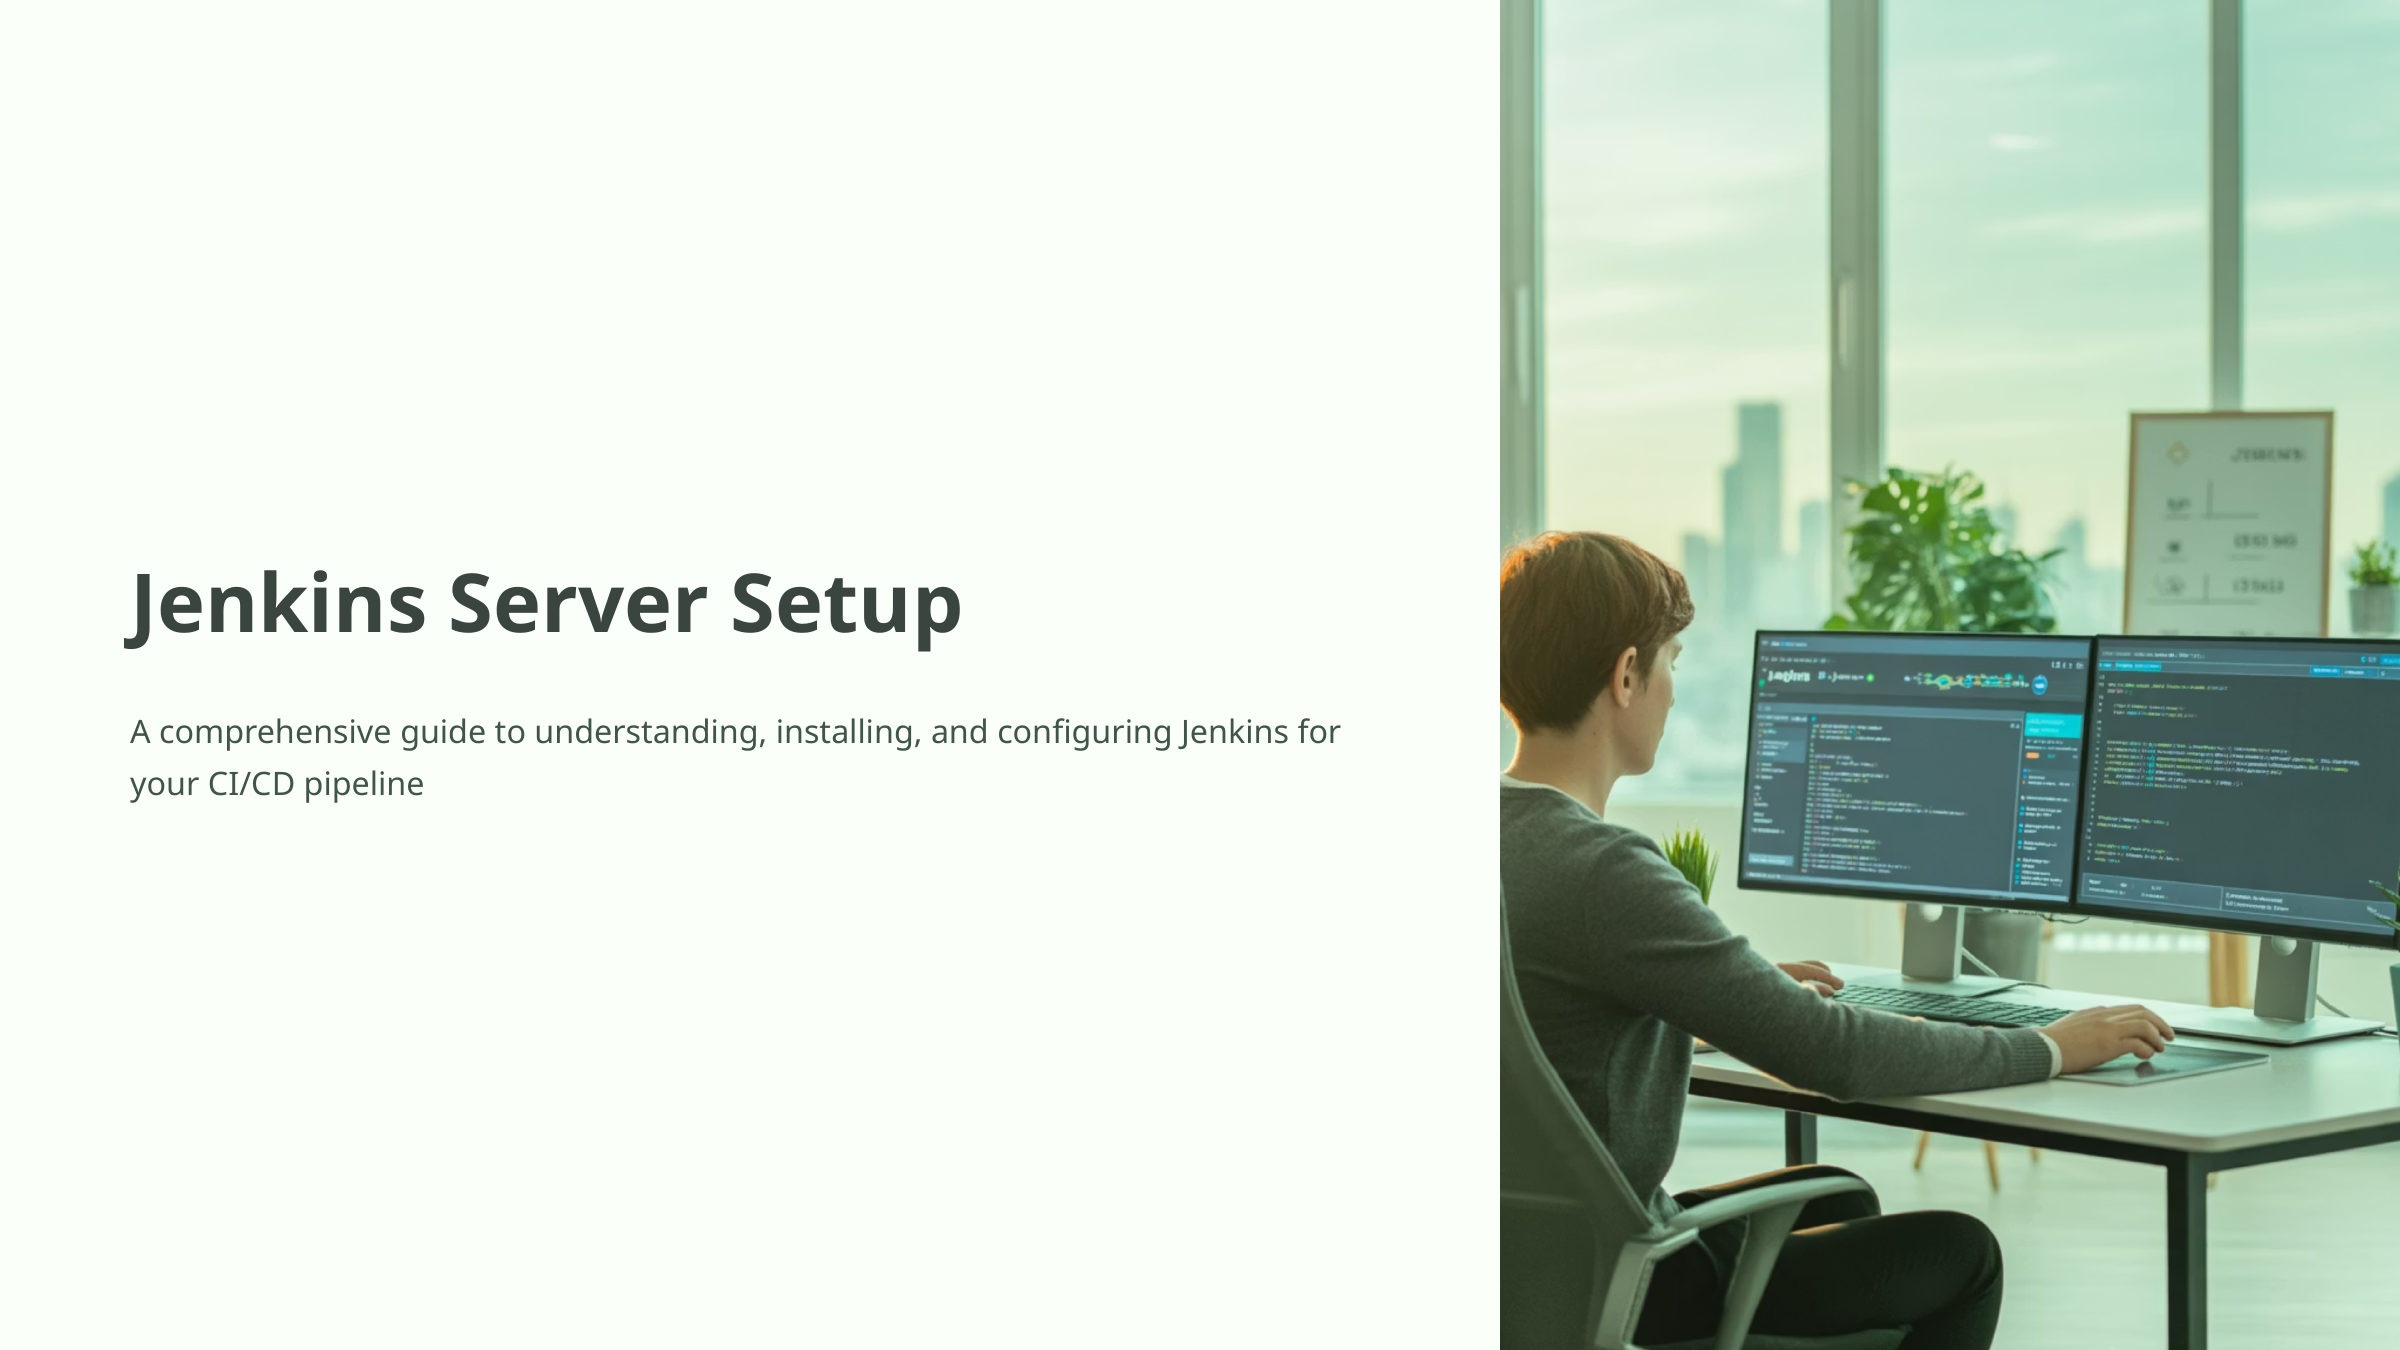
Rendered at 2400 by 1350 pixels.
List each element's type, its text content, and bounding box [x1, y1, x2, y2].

text_box A comprehensive guide to understanding, installing, and configuring Jenkins for your CI/CD pipeline [130, 698, 1370, 803]
picture [1499, 0, 2400, 1350]
text_box Jenkins Server Setup [130, 547, 1000, 650]
